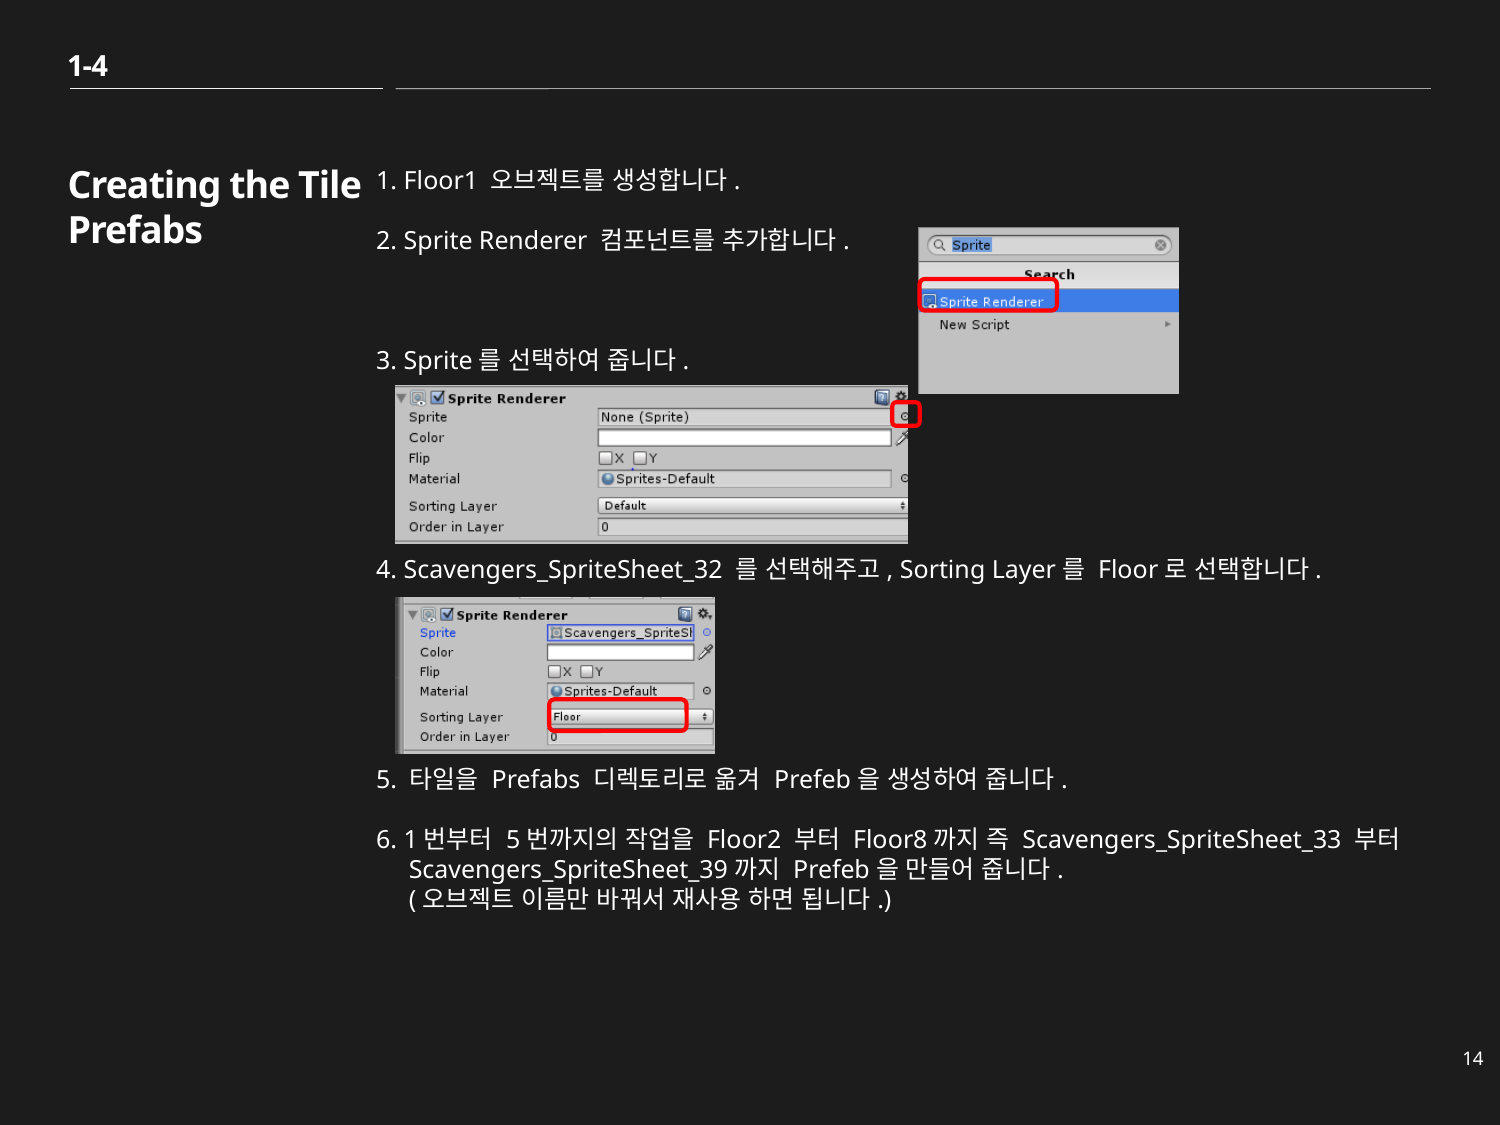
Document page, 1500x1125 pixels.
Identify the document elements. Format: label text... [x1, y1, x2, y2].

text_box 1-4 [52, 39, 123, 90]
text_box [913, 401, 922, 428]
text_box 14 [1377, 1039, 1499, 1080]
picture [395, 597, 715, 754]
picture [395, 385, 908, 545]
text_box 1. Floor1 오브젝트를 생성합니다. 2. Sprite Renderer 컴포넌트를 추가합니다. 3. Sprite를 선택하여 줍니다. 4. Scavengers_SpriteSheet_32 를 선택해주고, Sorting Layer를 Floor로 선택합니다. 5. 타일을 Prefabs 디렉토리로 옮겨 Prefeb을 생성하여 줍니다. 6. 1번부터 5번까지의 작업을 Floor2 부터 Floor8까지 즉 Scavengers_SpriteSheet_33 부터 Scavengers_SpriteSheet_39까지 Prefeb을 만들어 줍니다. (오브젝트 이름만 바꿔서 재사용 하면 됩니다.) [361, 157, 1423, 951]
picture [918, 226, 1179, 395]
title Creating the Tile Prefabs [52, 153, 384, 395]
text_box 7. ReStartButton의 Inspector에서 Anchors의 Min, Max의 Y값을 0으로 초기화 합니다. 그리고 Pos Y의 값을 200으로 변경합니다. 8. ReStartButton 아래의 Text를 클릭합니다. [908, 228, 1181, 401]
